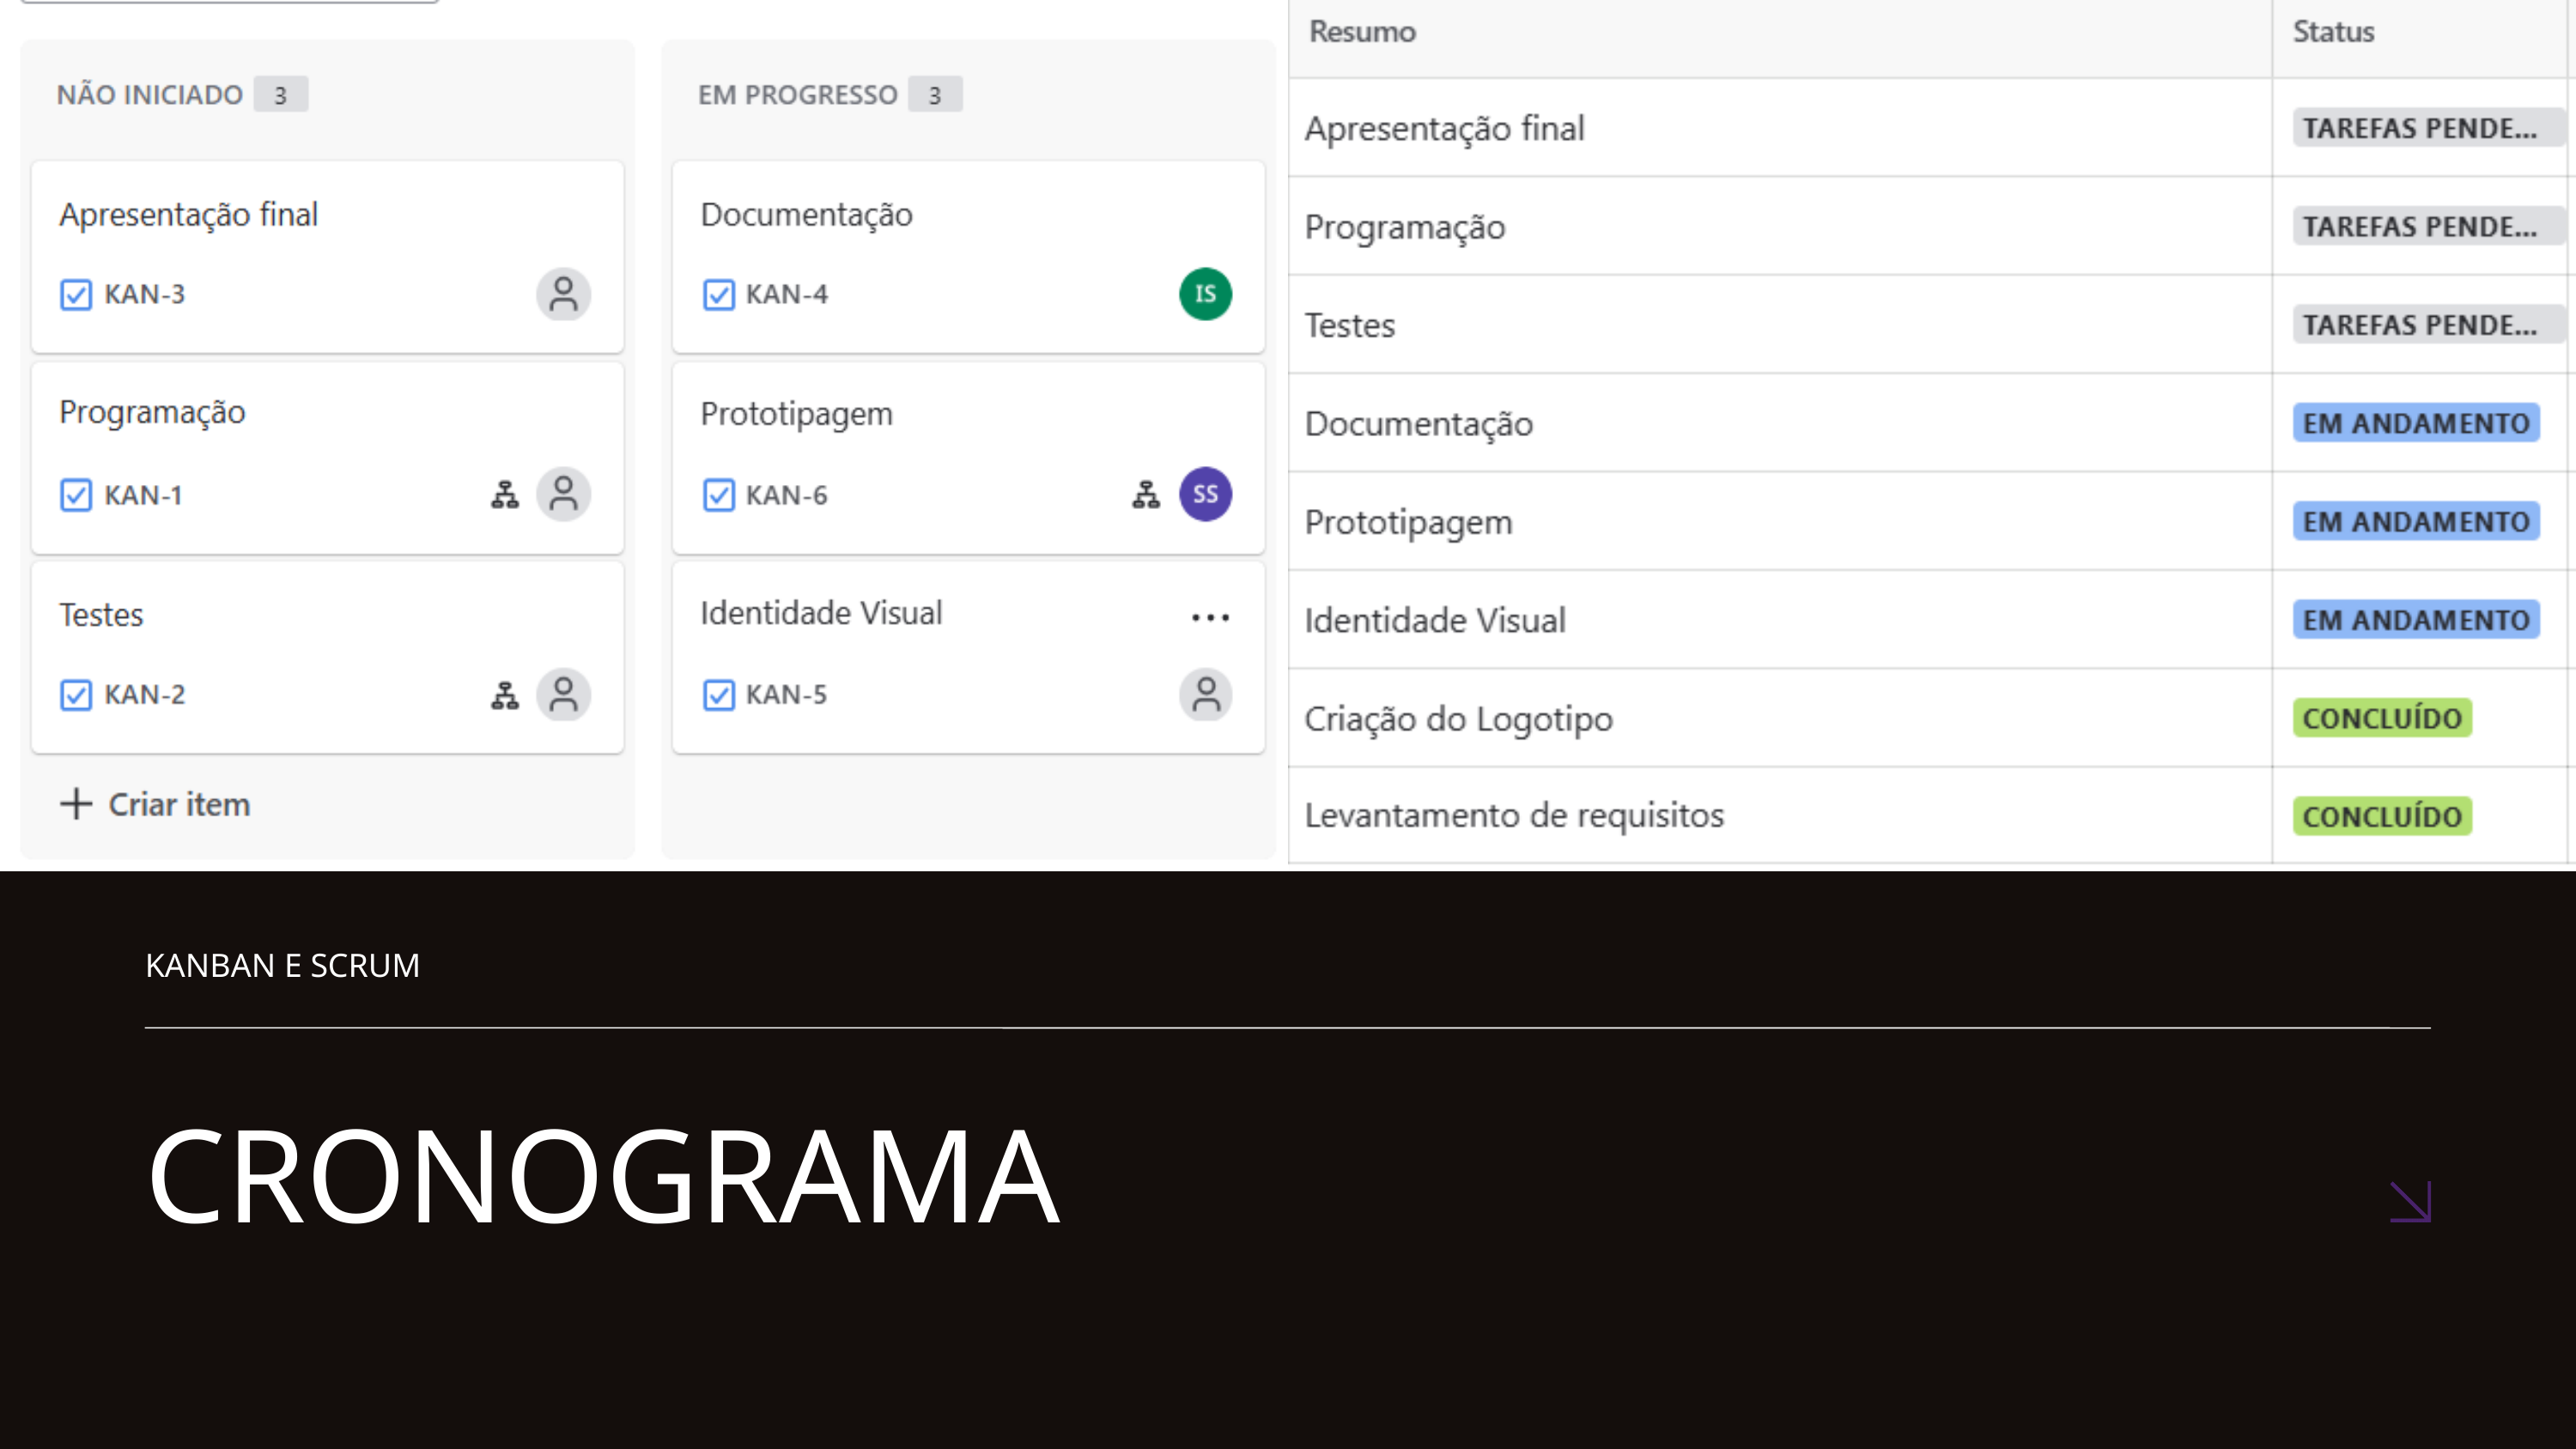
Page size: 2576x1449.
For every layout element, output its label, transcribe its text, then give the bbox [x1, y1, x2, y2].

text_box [1289, 0, 2576, 872]
text_box CRONOGRAMA [144, 1119, 1949, 1249]
text_box [2390, 1181, 2432, 1222]
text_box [0, 0, 1289, 872]
text_box KANBAN E SCRUM [144, 944, 577, 984]
